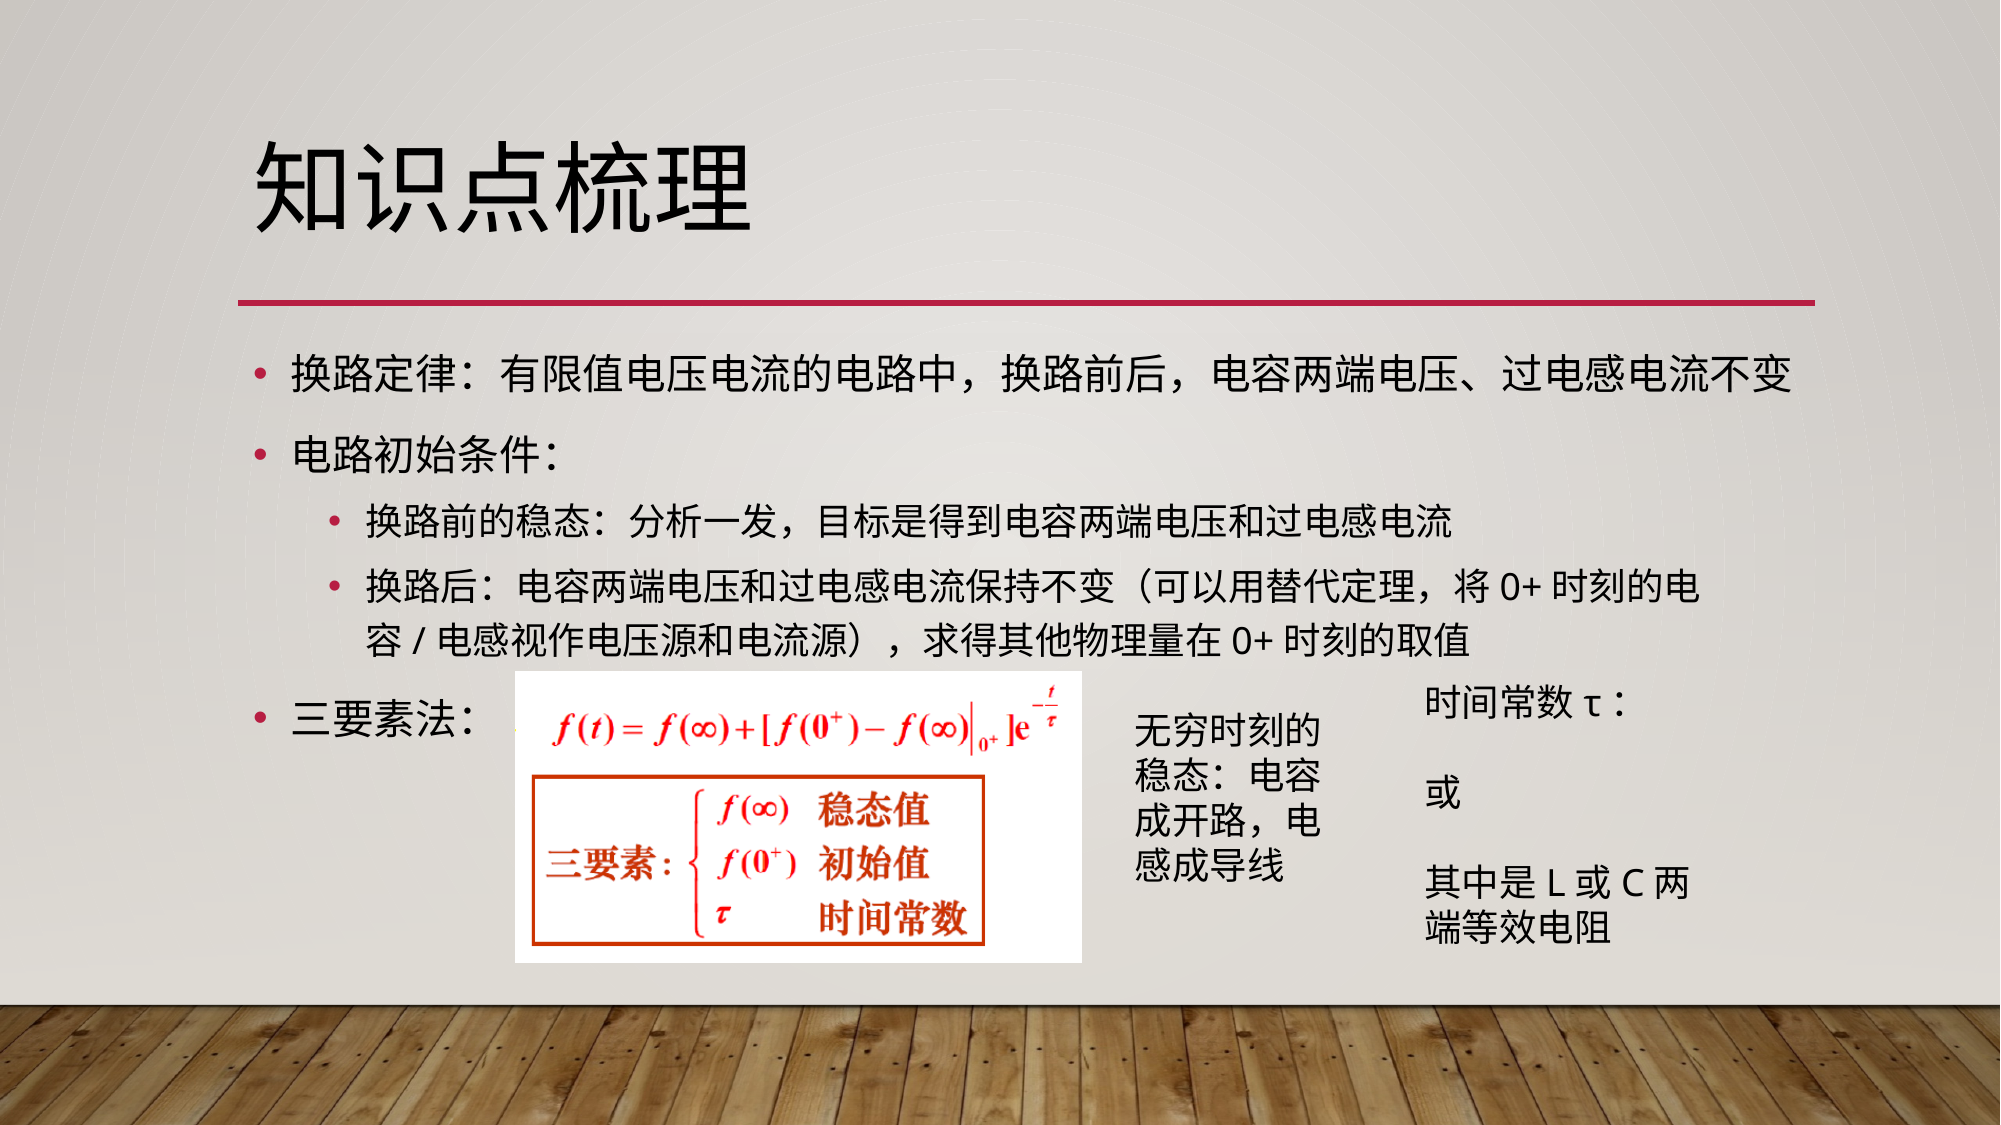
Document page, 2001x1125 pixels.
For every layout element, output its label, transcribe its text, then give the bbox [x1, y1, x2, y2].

text_box 无穷时刻的稳态：电容成开路，电感成导线 [1119, 699, 1372, 895]
picture [514, 671, 1082, 963]
list 换路定律：有限值电压电流的电路中，换路前后，电容两端电压、过电感电流不变 电路初始条件： 换路前的稳态：分析一发，目标是得到电容两端电压和过电感电流 换路后：电容两端电压和过电感电流保持不变（可以用替代定理，将0+时刻的电容/电感视作电压源和电流源），求得其他物理量在0+时刻的取值 三要素法： [238, 330, 1814, 897]
picture [0, 1005, 2000, 1125]
title 知识点梳理 [238, 131, 1814, 305]
